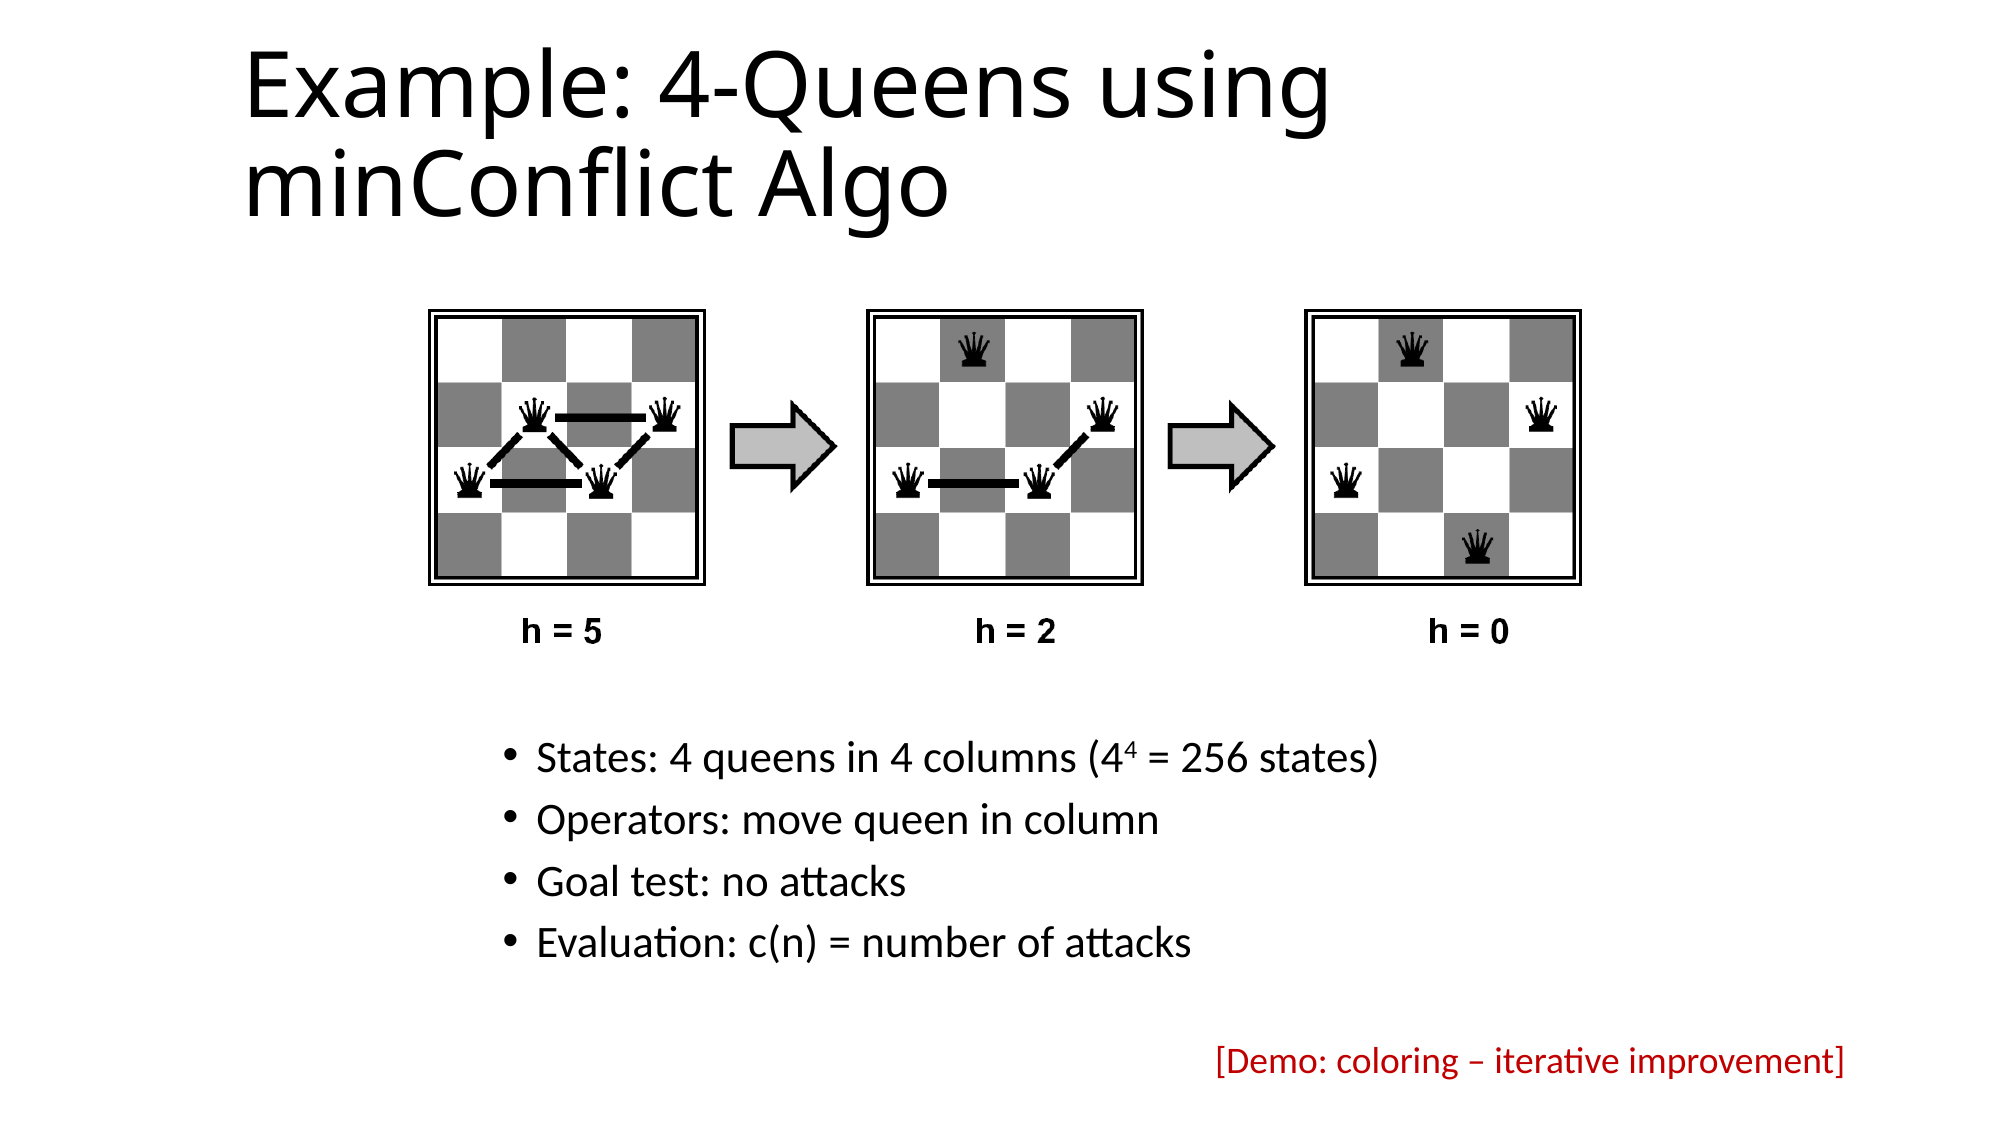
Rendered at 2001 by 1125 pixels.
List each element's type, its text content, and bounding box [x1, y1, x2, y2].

text_box [Demo: coloring – iterative improvement] [1125, 1037, 2000, 1089]
picture [424, 306, 1585, 650]
list States: 4 queens in 4 columns (44 = 256 states) Operators: move queen in column Goal test: no attacks Evaluation: c(n) = number of attacks [487, 657, 1538, 975]
title Example: 4-Queens using minConflict Algo [227, 26, 1863, 249]
